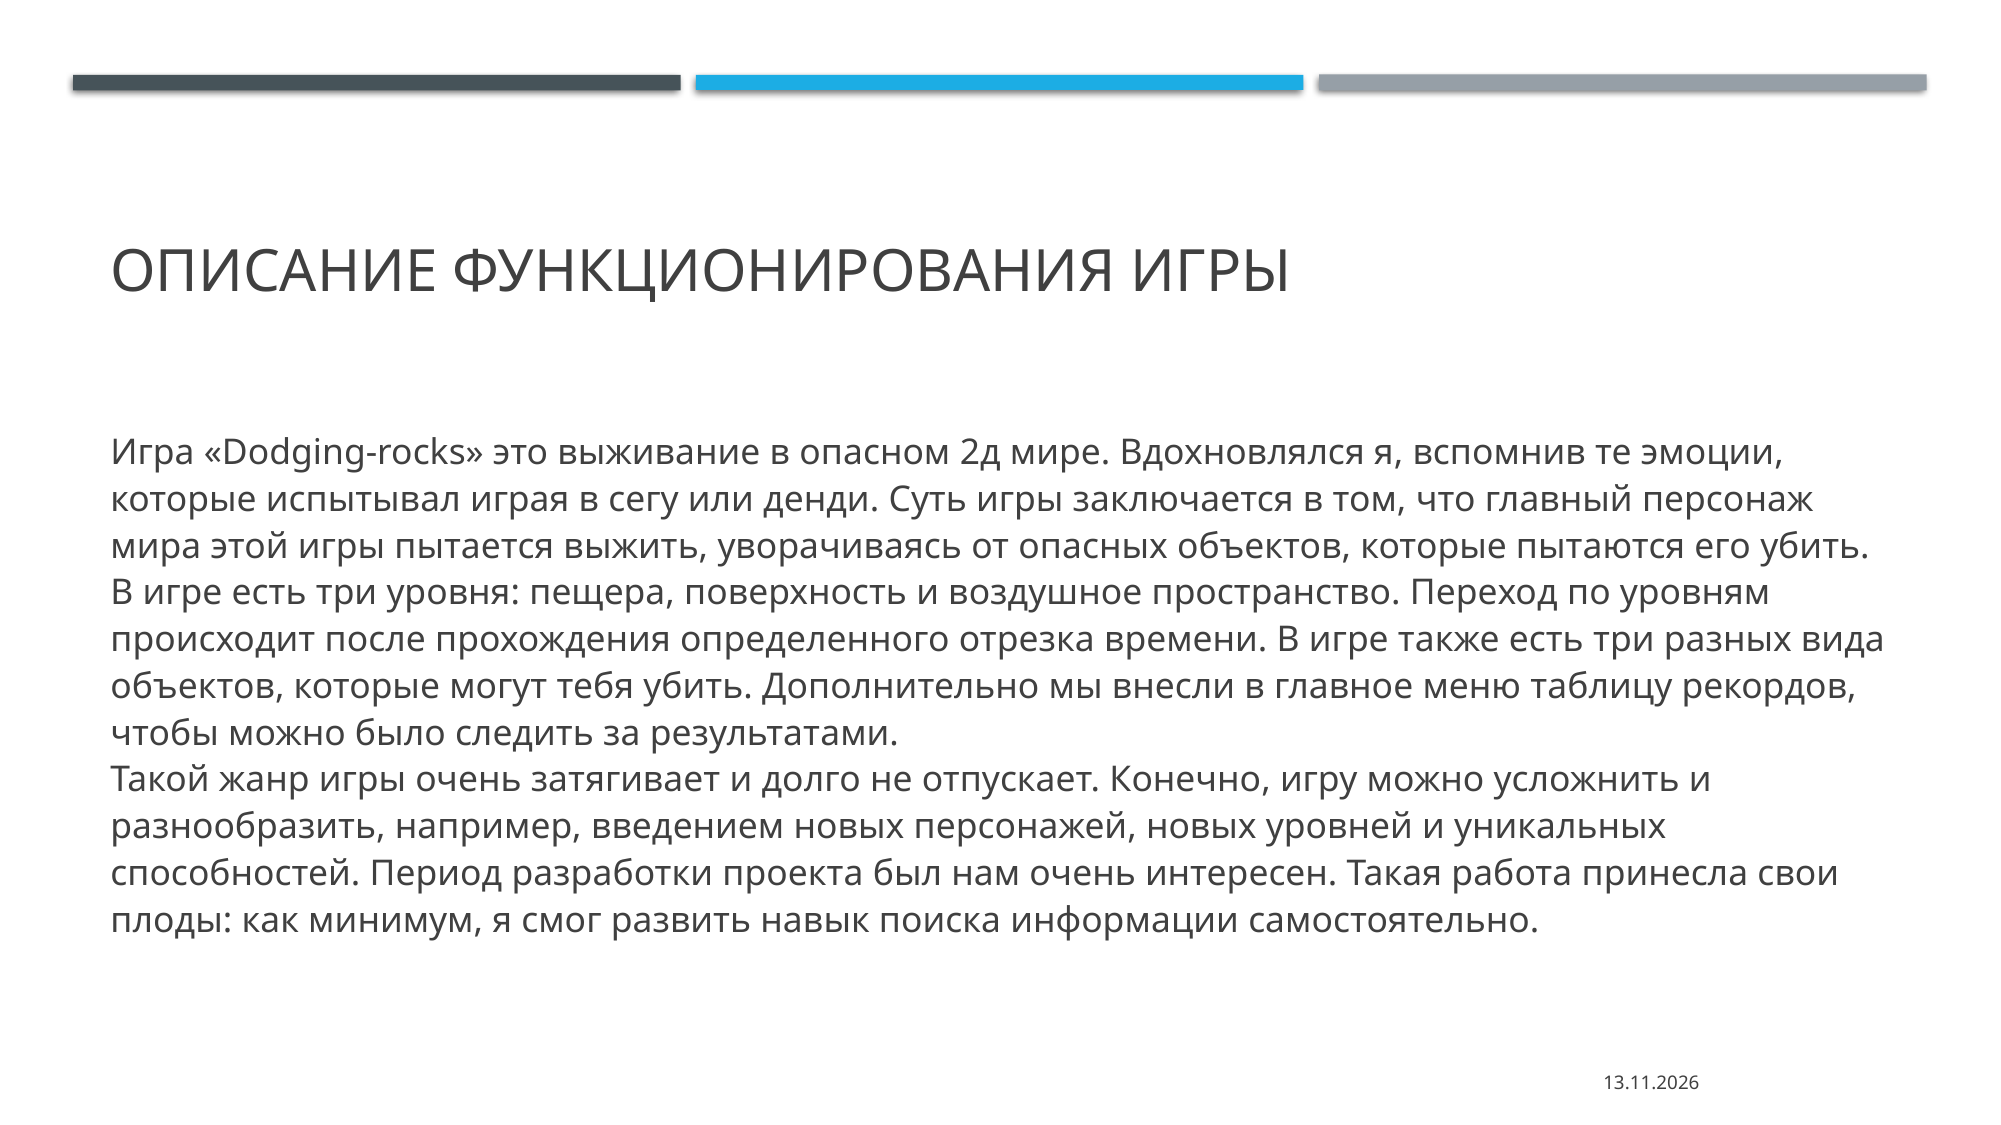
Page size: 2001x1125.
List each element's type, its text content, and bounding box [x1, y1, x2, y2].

title Описание функционирования игры [95, 115, 1905, 311]
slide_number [1247, 1053, 1715, 1114]
list Игра «Dodging-rocks» это выживание в опасном 2д мире. Вдохновлялся я, вспомнив те эмоции, которые испытывал играя в сегу или денди. Суть игры заключается в том, что главный персонаж мира этой игры пытается выжить, уворачиваясь от опасных объектов, которые пытаются его убить. В игре есть три уровня: пещера, поверхность и воздушное пространство. Переход по уровням происходит после прохождения определенного отрезка времени. В игре также есть три разных вида объектов, которые могут тебя убить. Дополнительно мы внесли в главное меню таблицу рекордов, чтобы можно было следить за результатами. Такой жанр игры очень затягивает и долго не отпускает. Конечно, игру можно усложнить и разнообразить, например, введением новых персонажей, новых уровней и уникальных способностей. Период разработки проекта был нам очень интересен. Такая работа принесла свои плоды: как минимум, я смог развить навык поиска информации самостоятельно. [95, 383, 1905, 981]
